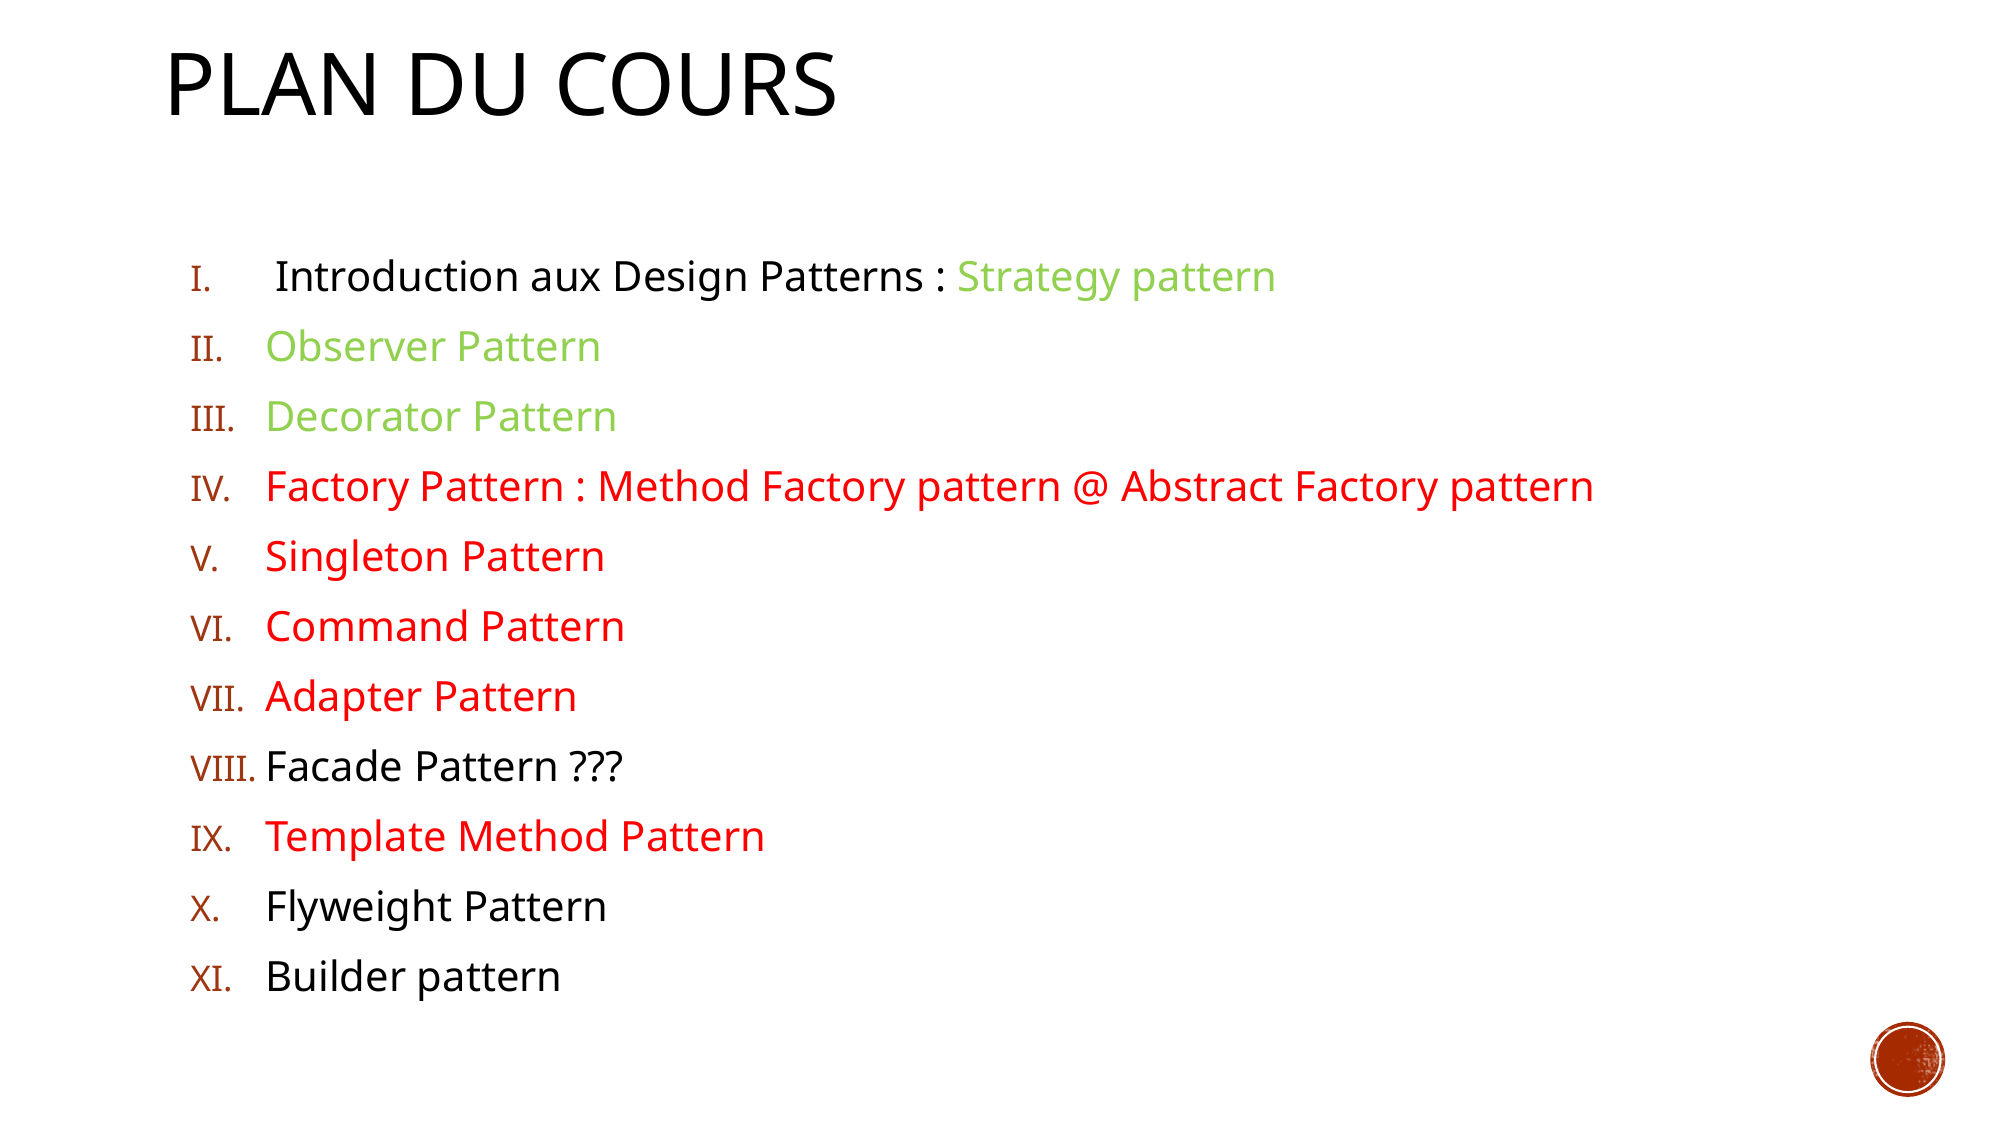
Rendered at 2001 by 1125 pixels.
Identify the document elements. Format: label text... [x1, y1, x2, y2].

list Introduction aux Design Patterns : Strategy pattern Observer Pattern Decorator Pattern Factory Pattern : Method Factory pattern @ Abstract Factory pattern Singleton Pattern Command Pattern Adapter Pattern Facade Pattern ??? Template Method Pattern Flyweight Pattern Builder pattern [175, 248, 1826, 1013]
title PLAN DU COURS [148, 32, 1799, 143]
